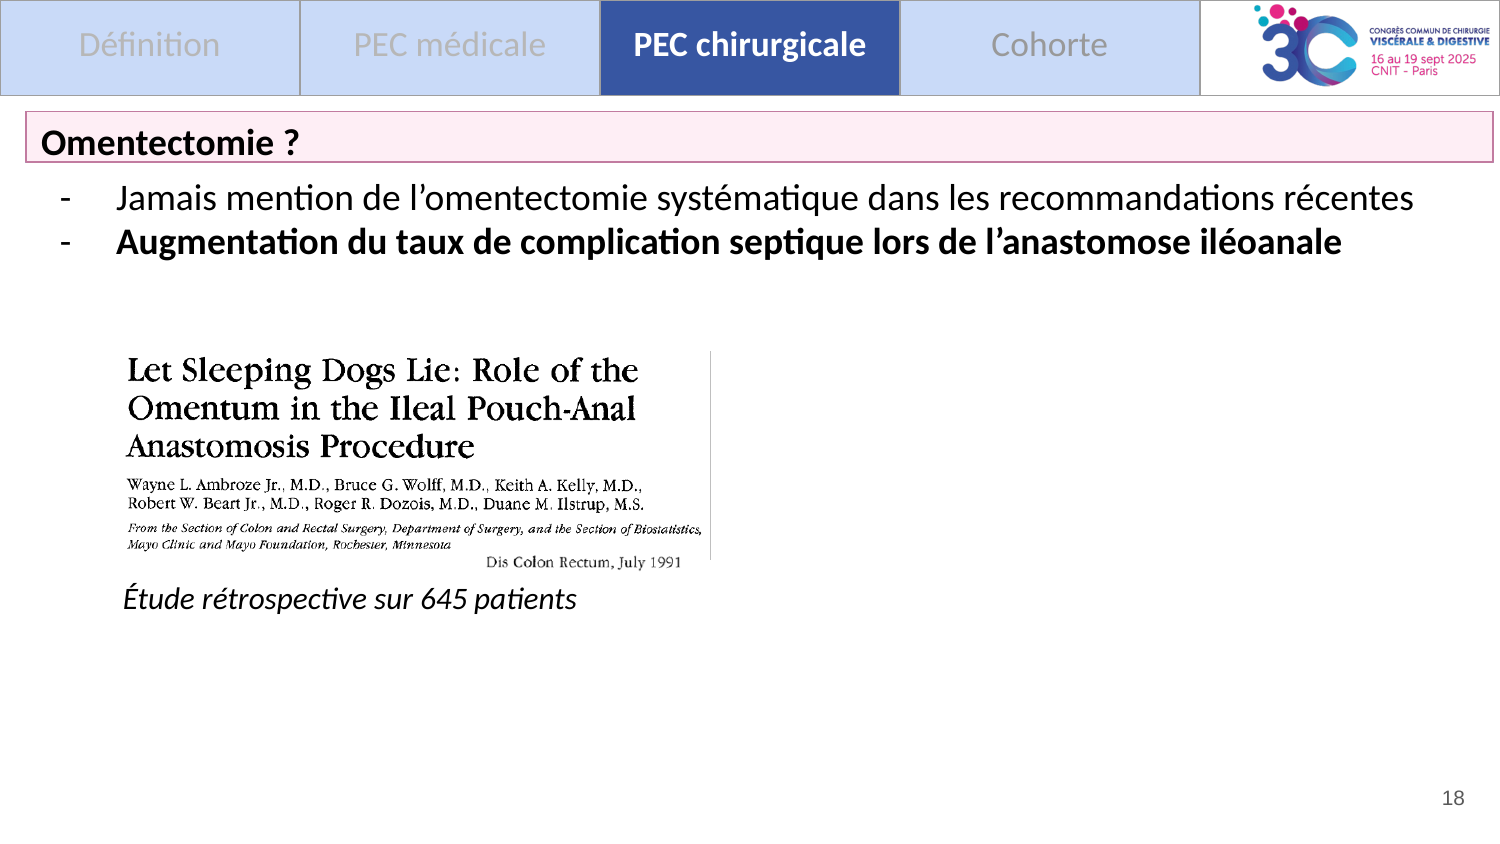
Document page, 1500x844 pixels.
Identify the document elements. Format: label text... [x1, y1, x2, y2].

text_box Étude rétrospective sur 645 patients [107, 557, 600, 631]
text_box Jamais mention de l’omentectomie systématique dans les recommandations récentes Augmentation du taux de complication septique lors de l’anastomose iléoanale [25, 162, 1493, 810]
slide_number 18 [1389, 764, 1480, 830]
table_header PEC chirurgicale [601, 1, 899, 95]
table_header Cohorte [901, 1, 1199, 95]
picture [1247, 0, 1500, 98]
table_header [1201, 1, 1244, 95]
table_header Définition [1, 1, 299, 95]
picture [118, 350, 711, 574]
text_box Omentectomie ? [25, 111, 1493, 162]
table_header PEC médicale [301, 1, 599, 95]
